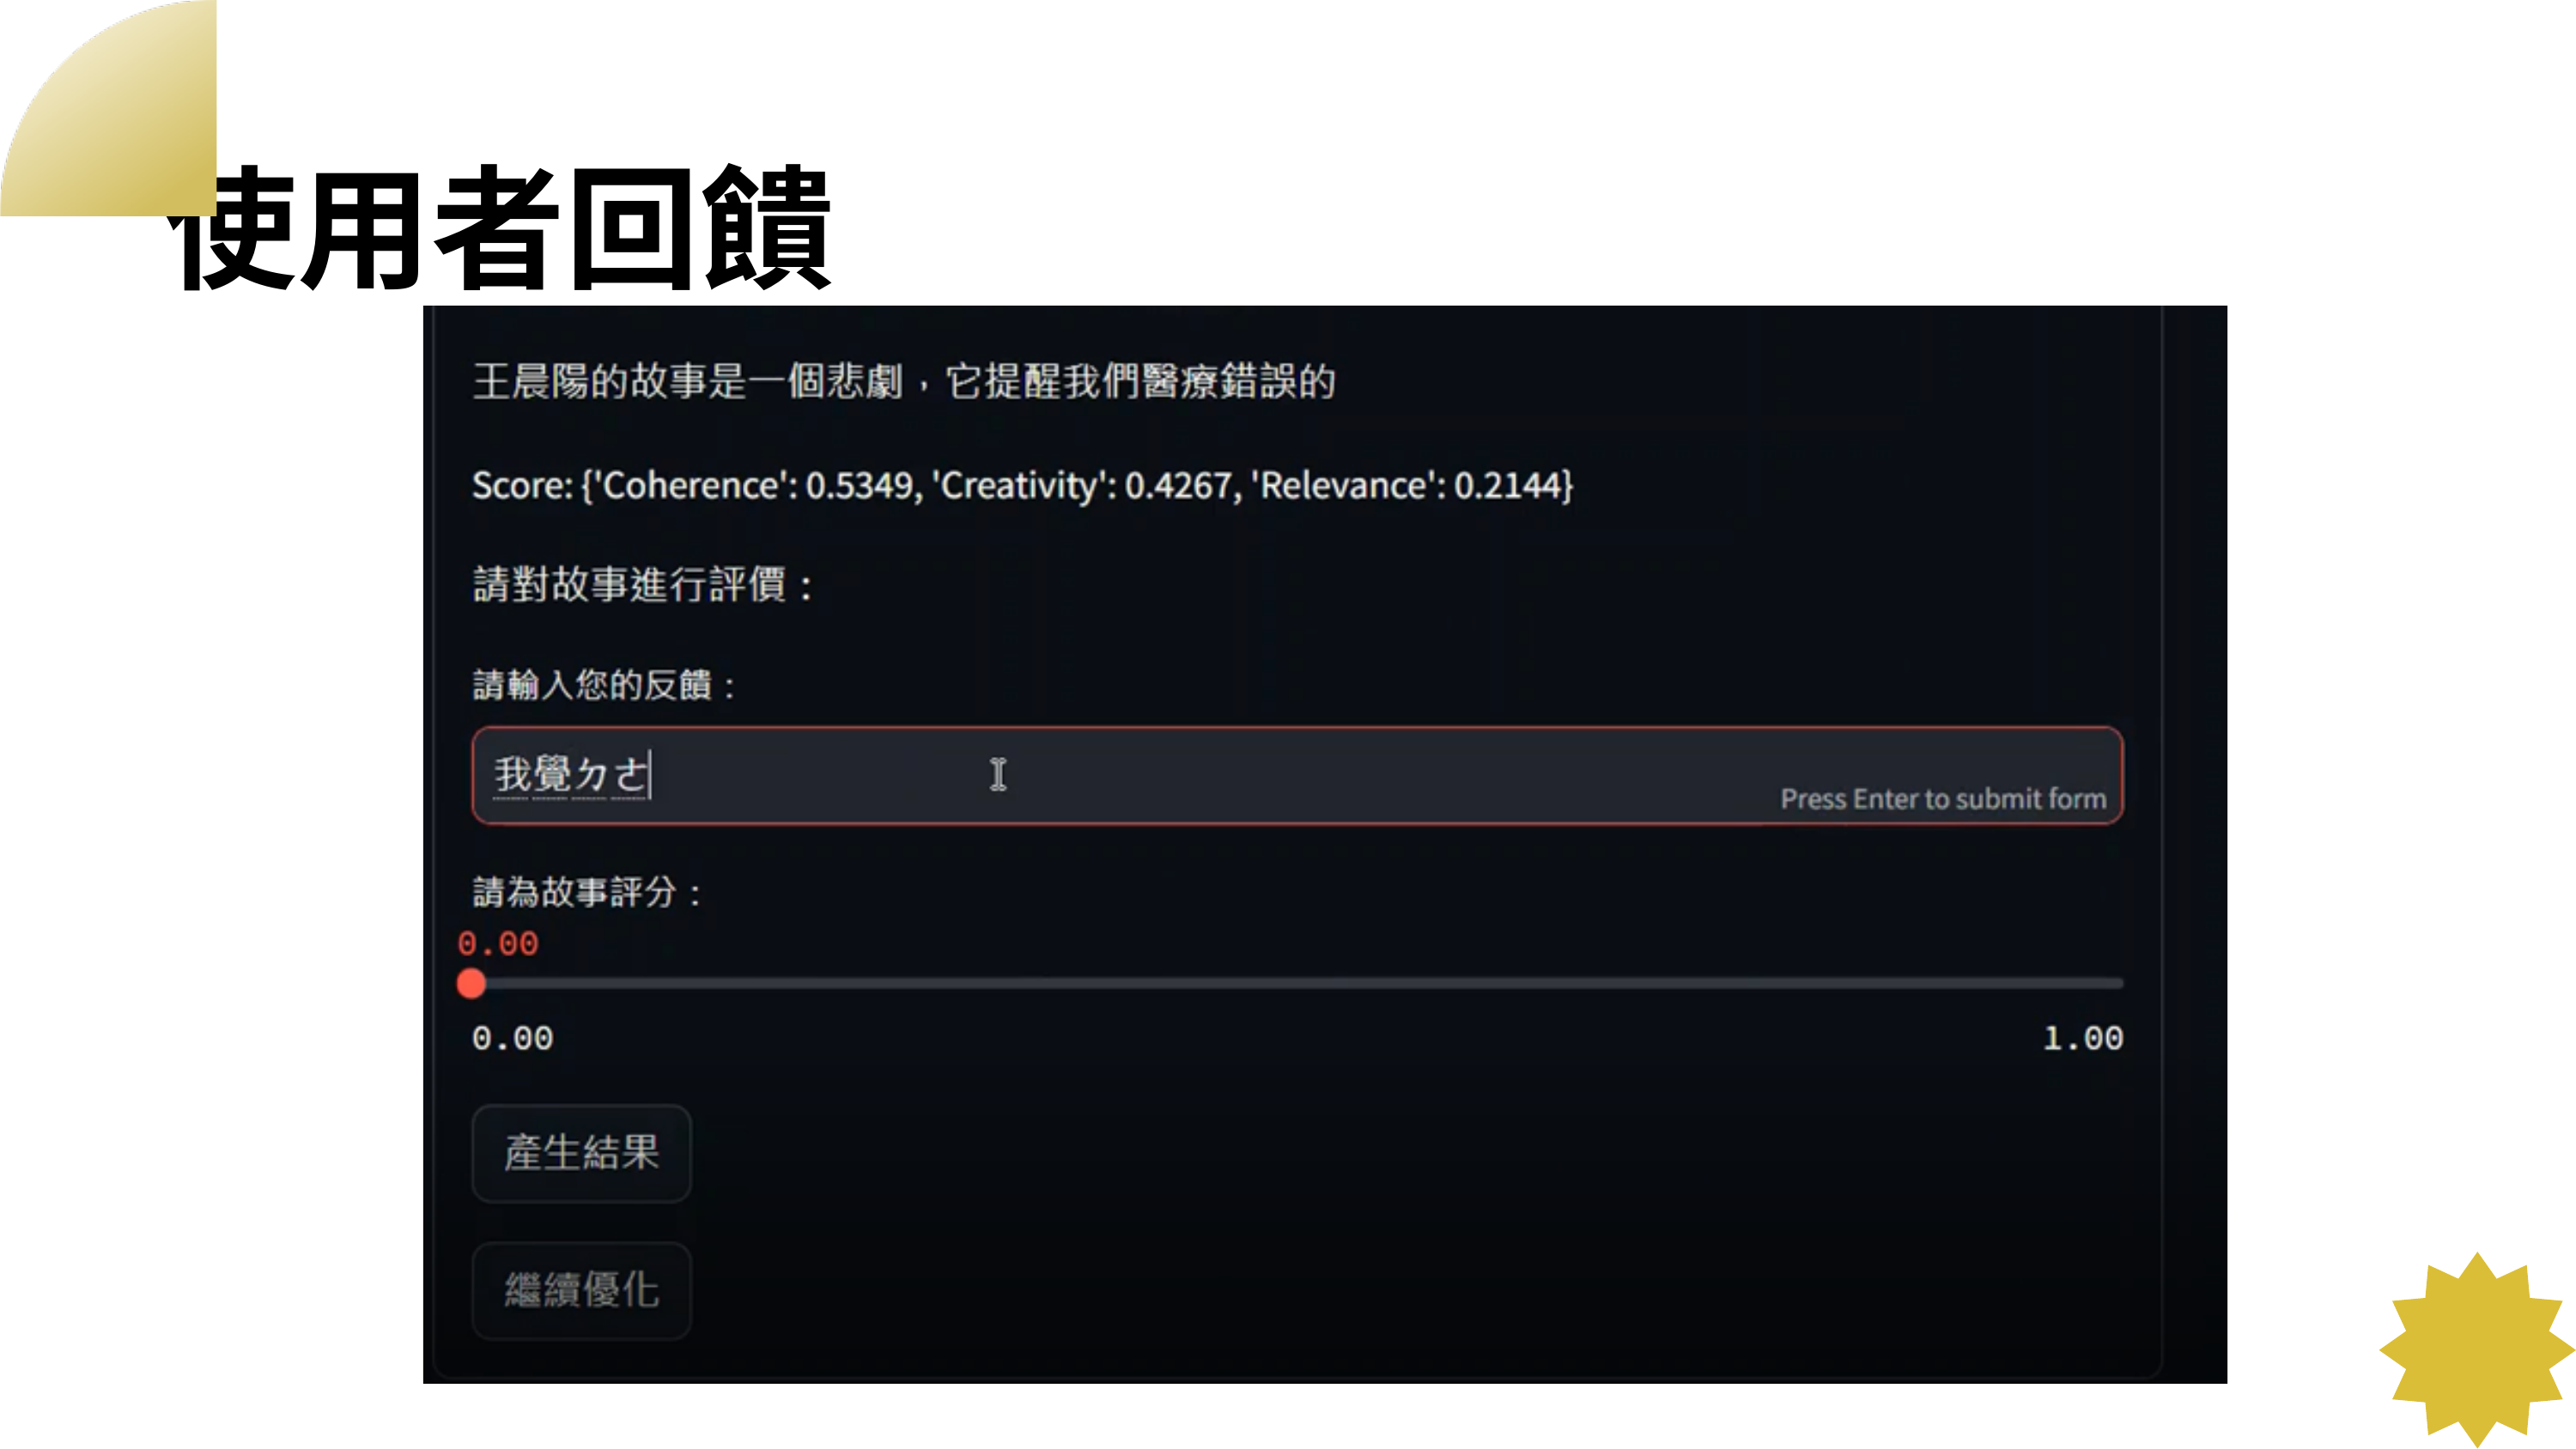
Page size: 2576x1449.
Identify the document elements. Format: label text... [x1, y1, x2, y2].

text_box 使用者回饋 [163, 144, 1795, 306]
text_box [2379, 1251, 2576, 1449]
text_box [422, 306, 2228, 1384]
text_box [0, 0, 217, 216]
